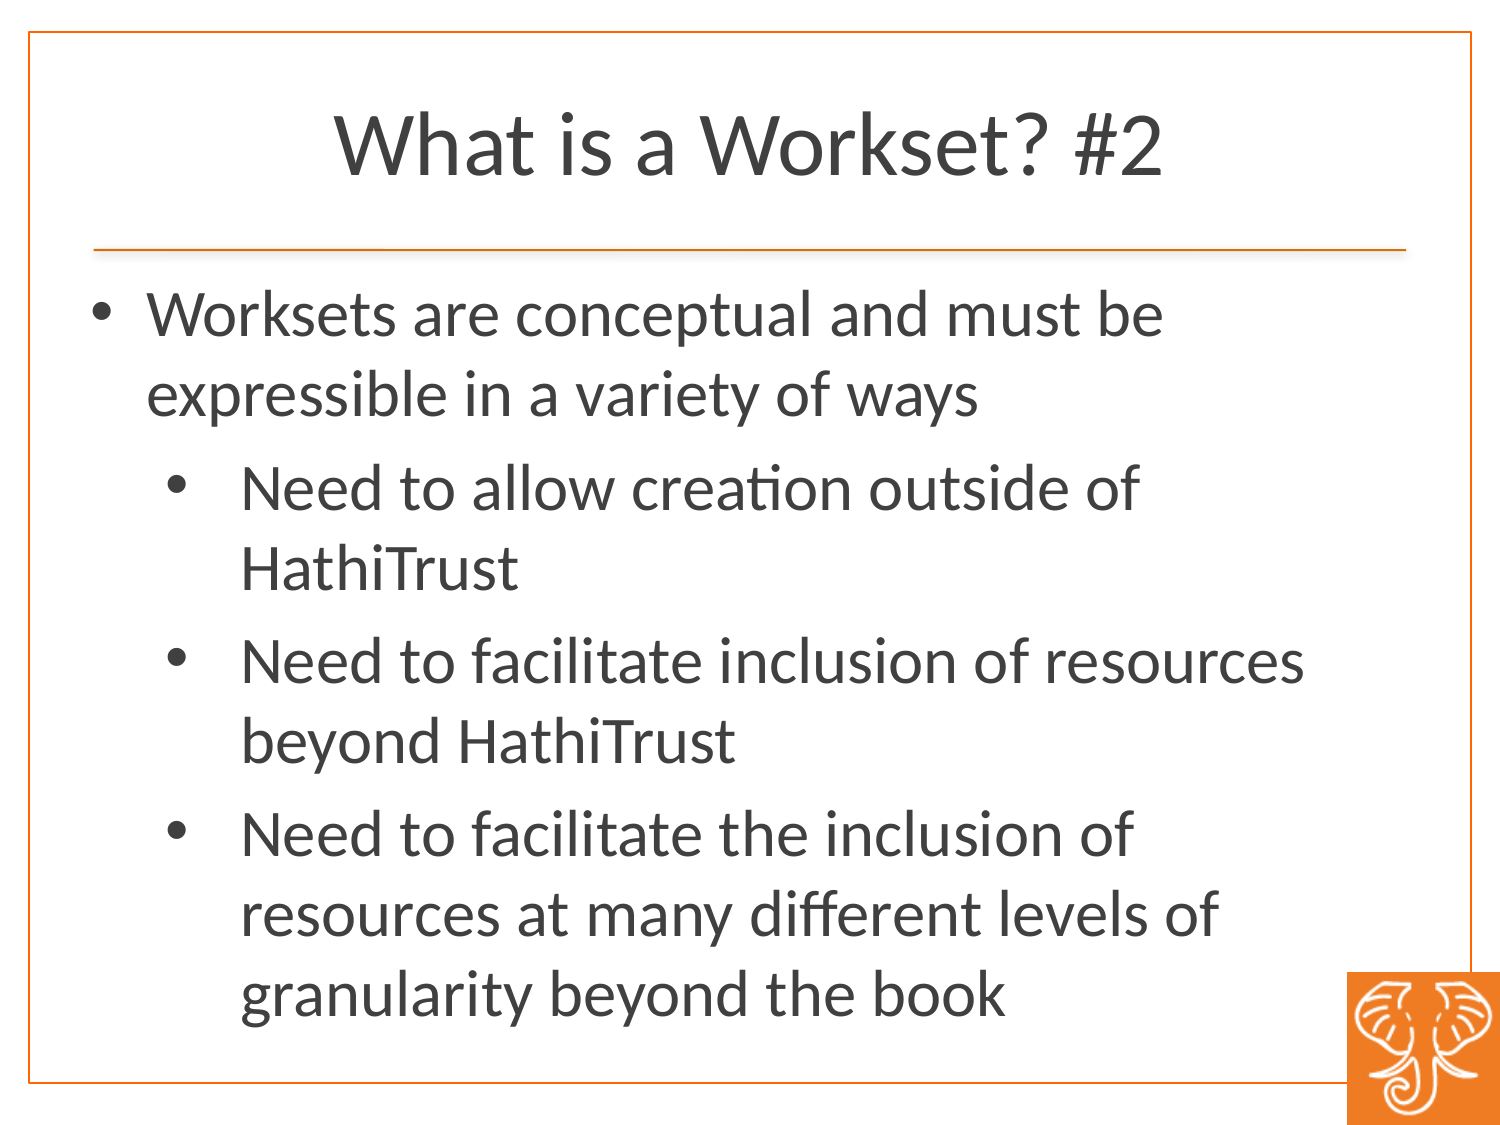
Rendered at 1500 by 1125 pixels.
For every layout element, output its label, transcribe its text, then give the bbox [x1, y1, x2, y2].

list Worksets are conceptual and must be expressible in a variety of ways Need to allow creation outside of HathiTrust Need to facilitate inclusion of resources beyond HathiTrust Need to facilitate the inclusion of resources at many different levels of granularity beyond the book [75, 262, 1425, 1066]
title What is a Workset? #2 [75, 45, 1425, 233]
picture [1347, 972, 1500, 1125]
